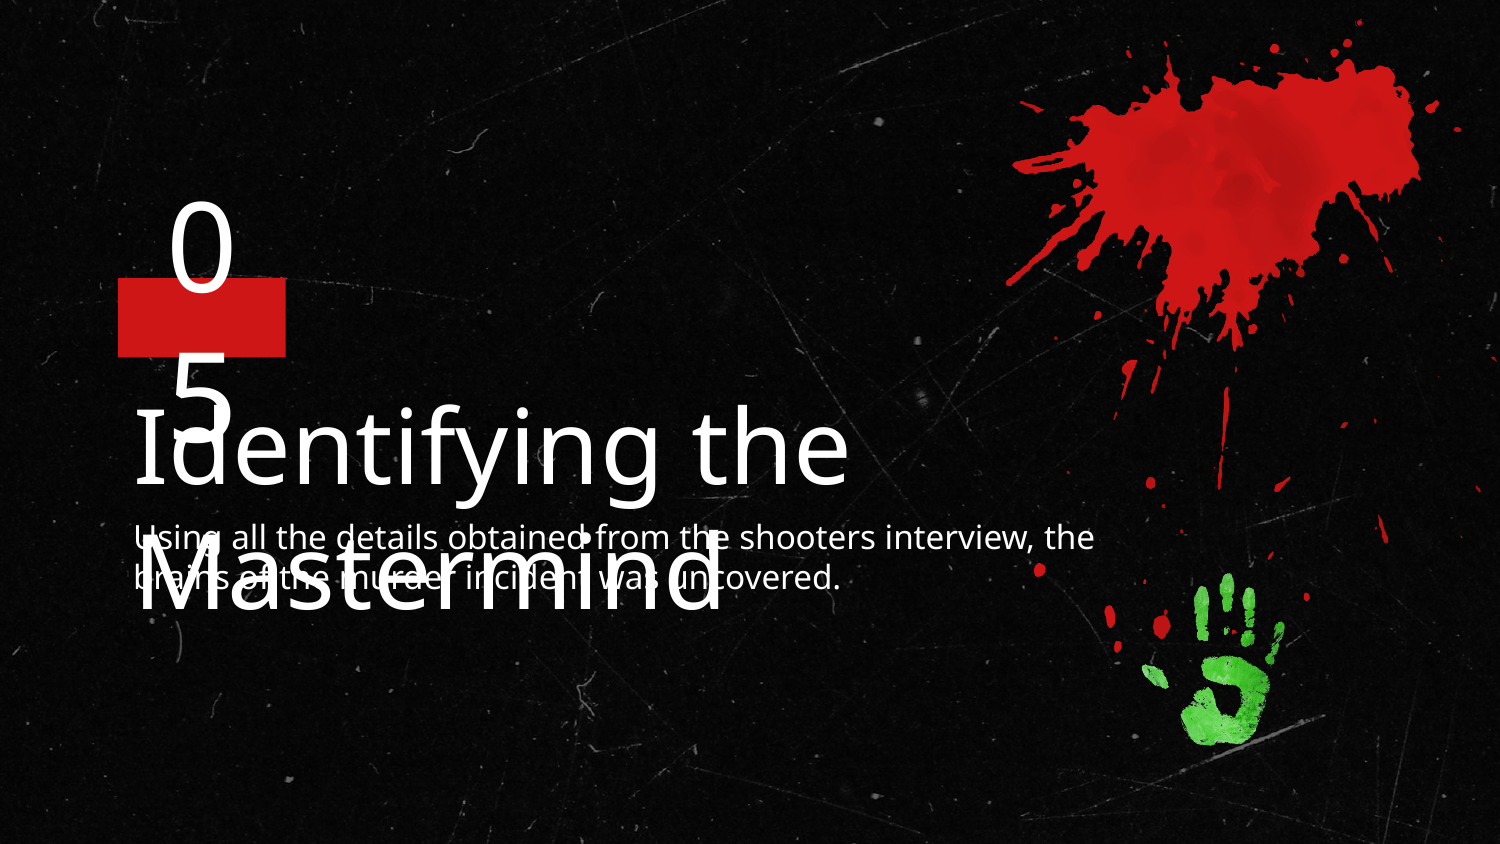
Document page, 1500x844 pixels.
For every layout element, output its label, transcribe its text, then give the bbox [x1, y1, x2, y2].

subtitle Using all the details obtained from the shooters interview, the brains of the murder incident was uncovered. [118, 501, 773, 571]
picture [0, 0, 1500, 844]
title Identifying the Mastermind [118, 365, 773, 501]
title 05 [118, 278, 286, 358]
